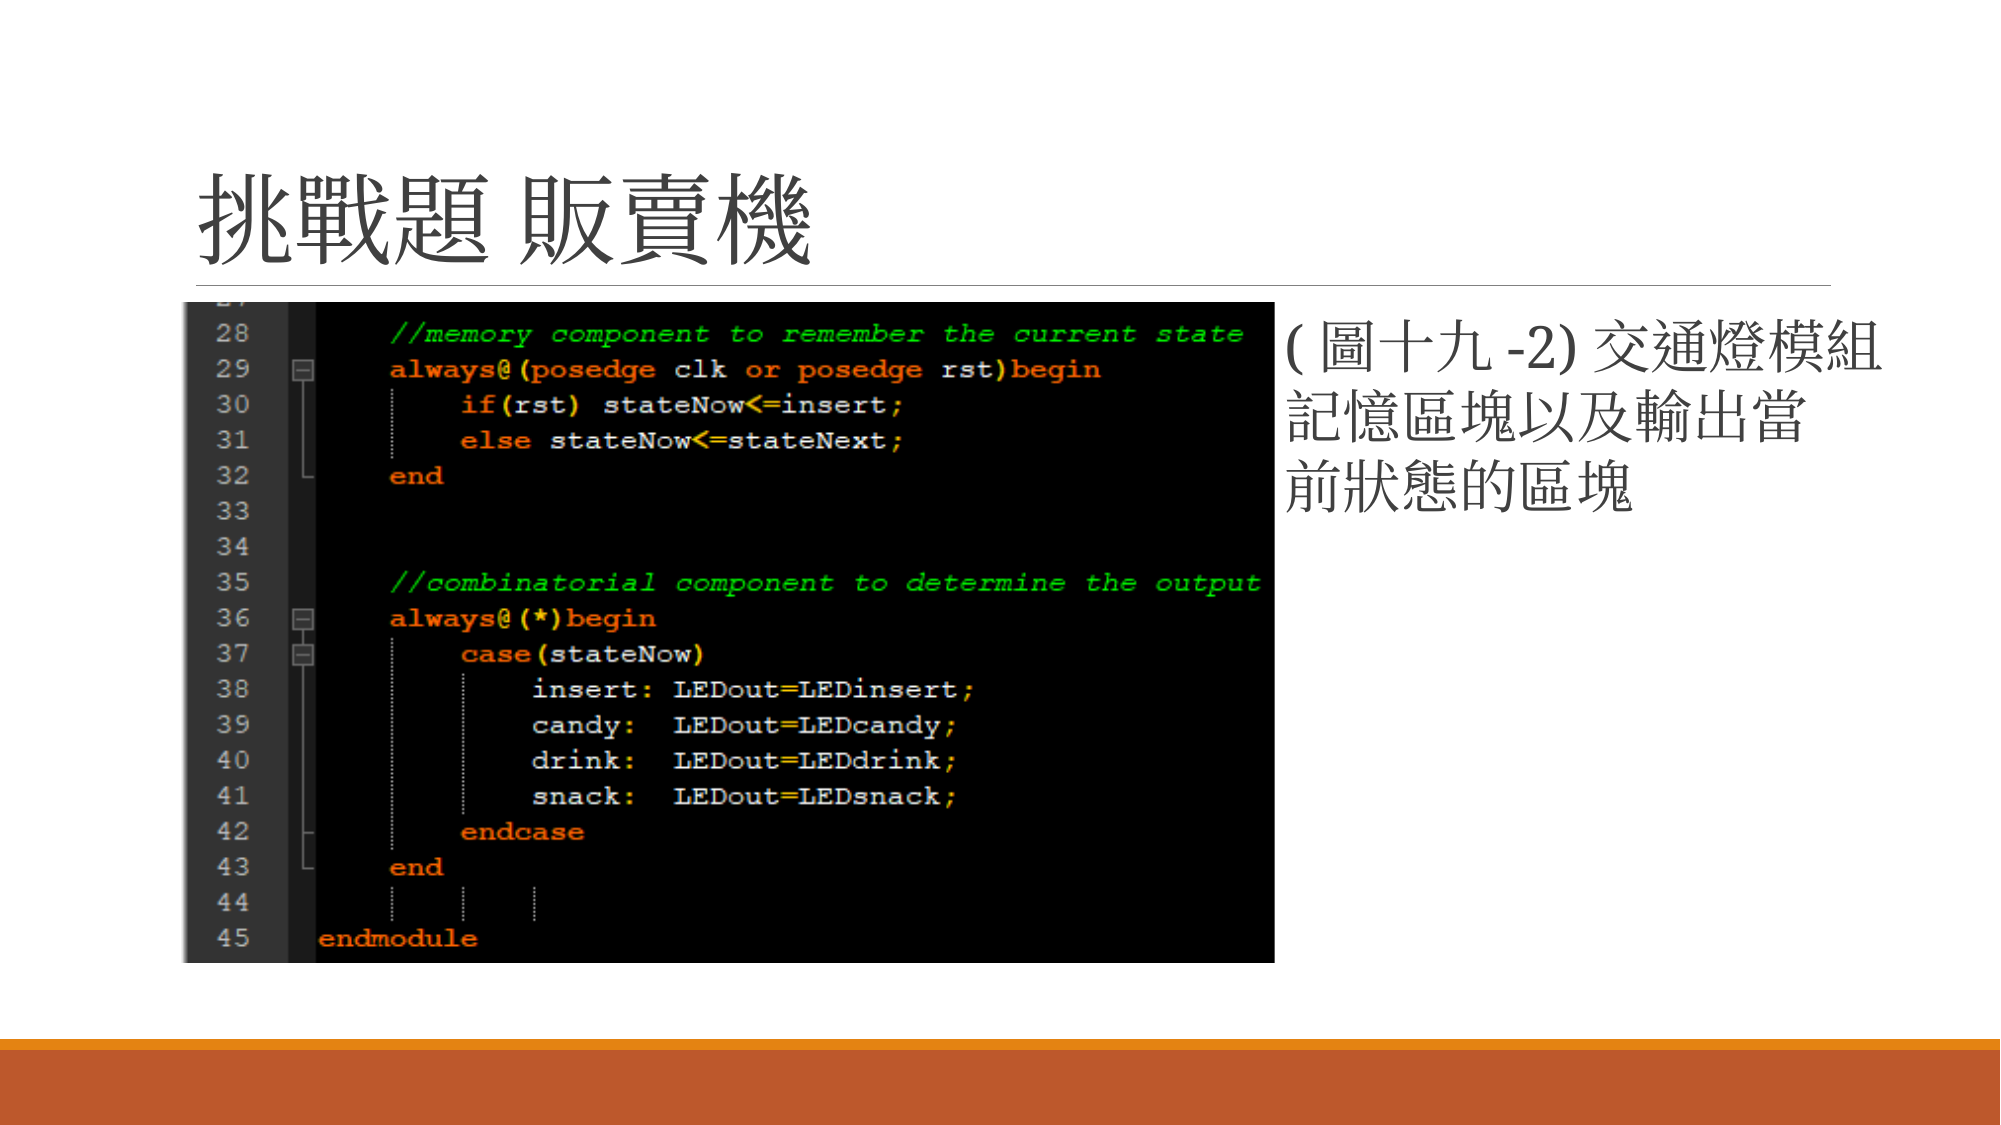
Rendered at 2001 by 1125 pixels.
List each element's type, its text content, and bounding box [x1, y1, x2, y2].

text_box (圖十九-2)交通燈模組 記憶區塊以及輸出當 前狀態的區塊 [1281, 302, 1899, 668]
picture [179, 302, 1276, 964]
title 挑戰題 販賣機 [180, 47, 1830, 285]
